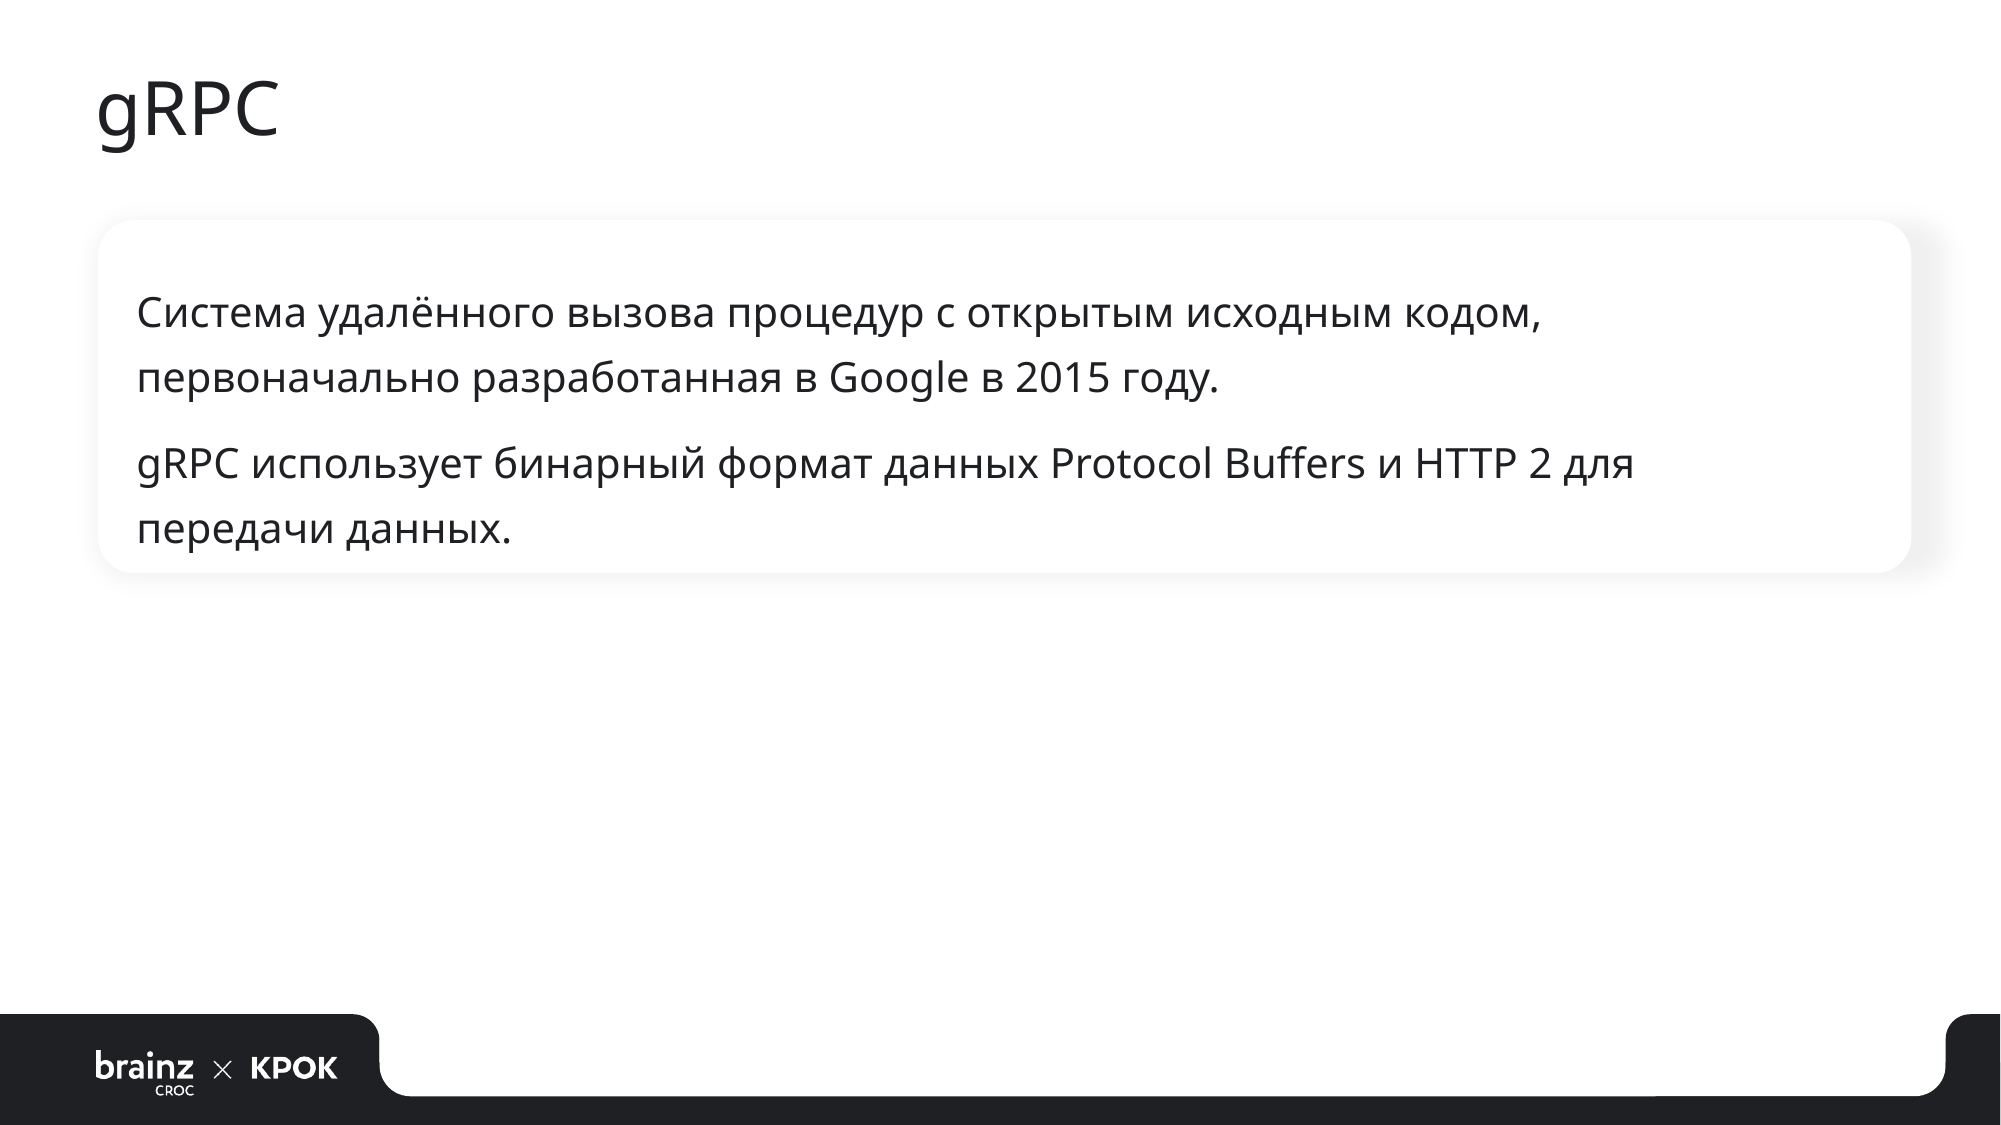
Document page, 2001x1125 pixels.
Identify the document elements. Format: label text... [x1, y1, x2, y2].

text_box Система удалённого вызова процедур с открытым исходным кодом, первоначально разработанная в Google в 2015 году. gRPC использует бинарный формат данных Protocol Buffers и HTTP 2 для передачи данных. [121, 263, 1849, 559]
title gRPC [80, 58, 1806, 164]
text_box [97, 219, 1913, 575]
picture [96, 1050, 338, 1096]
